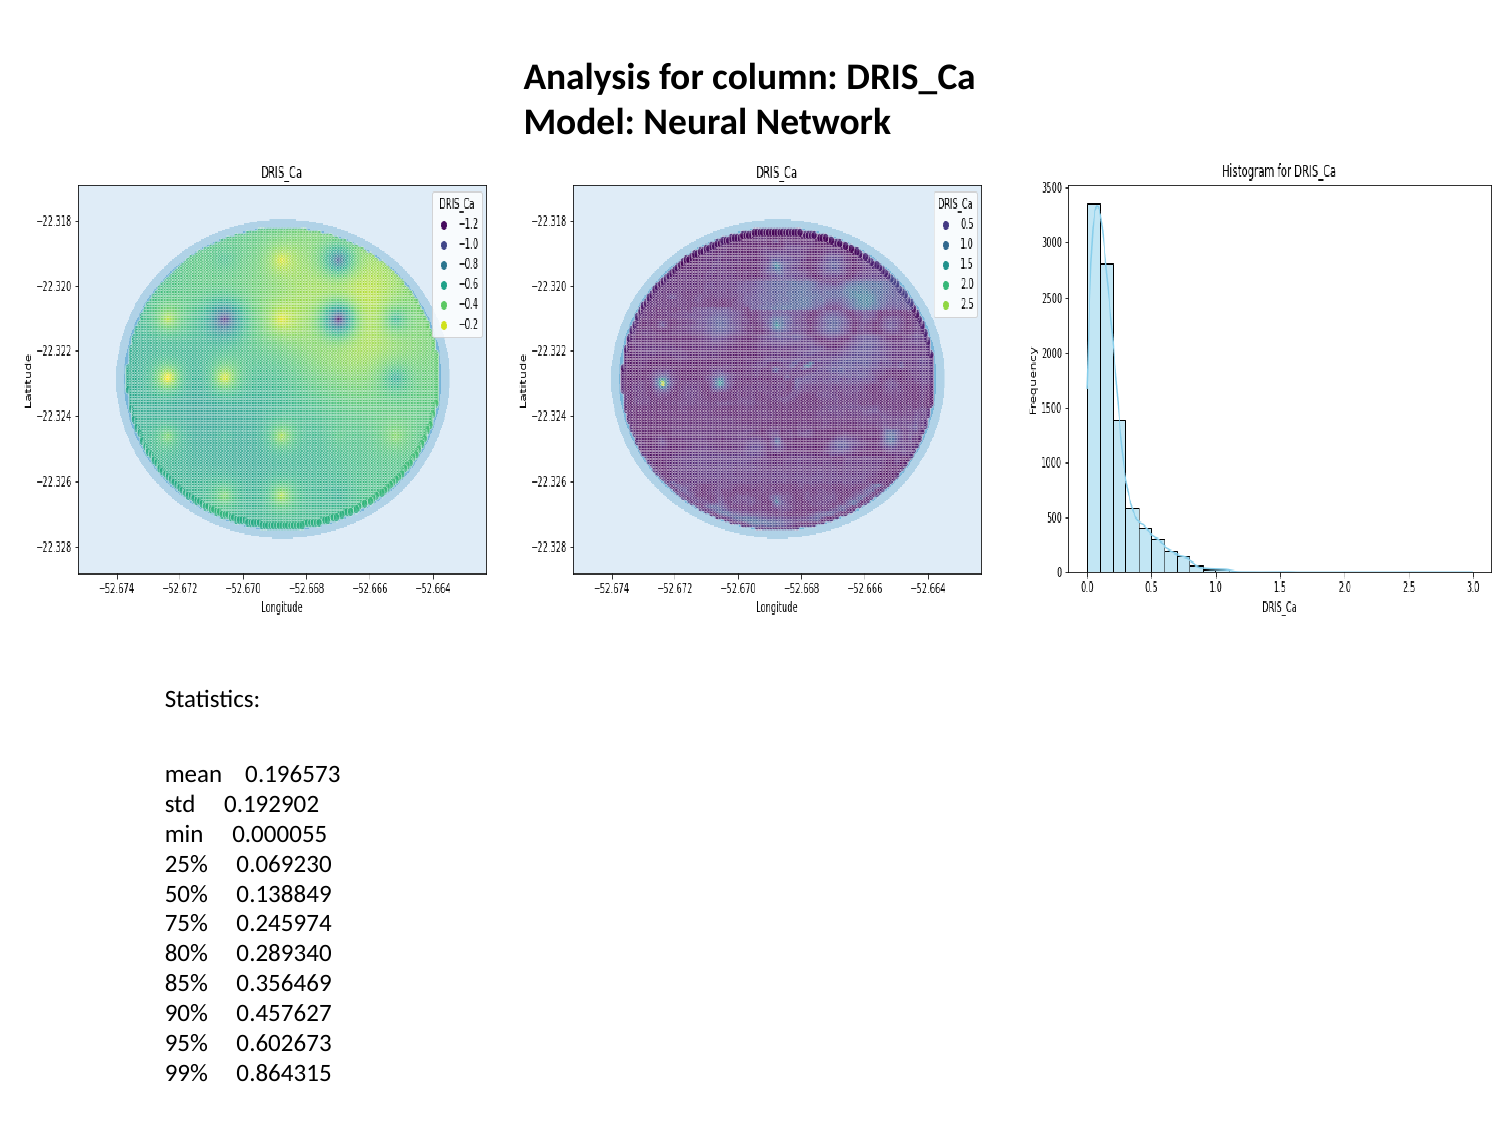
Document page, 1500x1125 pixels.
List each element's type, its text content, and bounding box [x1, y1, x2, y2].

picture [14, 149, 496, 631]
text_box Analysis for column: DRIS_Ca Model: Neural Network [508, 0, 992, 149]
picture [1019, 149, 1500, 631]
text_box Statistics: mean 0.196573 std 0.192902 min 0.000055 25% 0.069230 50% 0.138849 75% 0.245974 80% 0.289340 85% 0.356469 90% 0.457627 95% 0.602673 99% 0.864315 [149, 674, 1500, 1094]
picture [509, 149, 991, 631]
